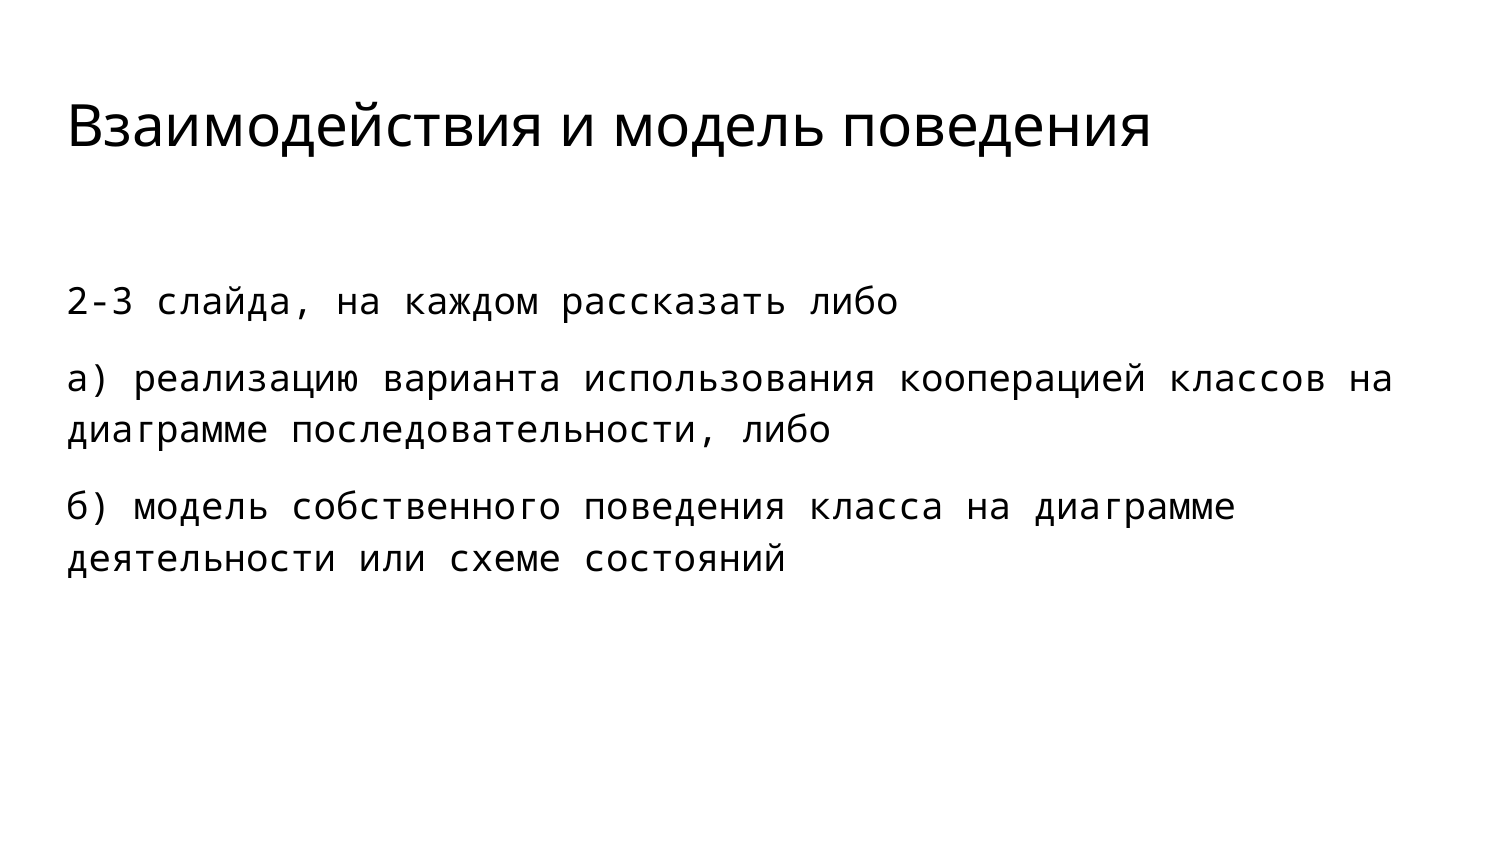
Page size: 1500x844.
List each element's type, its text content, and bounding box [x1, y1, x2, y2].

list 2-3 слайда, на каждом рассказать либо а) реализацию варианта использования кооперацией классов на диаграмме последовательности, либо б) модель собственного поведения класса на диаграмме деятельности или схеме состояний [51, 255, 1449, 816]
title Взаимодействия и модель поведения [51, 72, 1449, 167]
